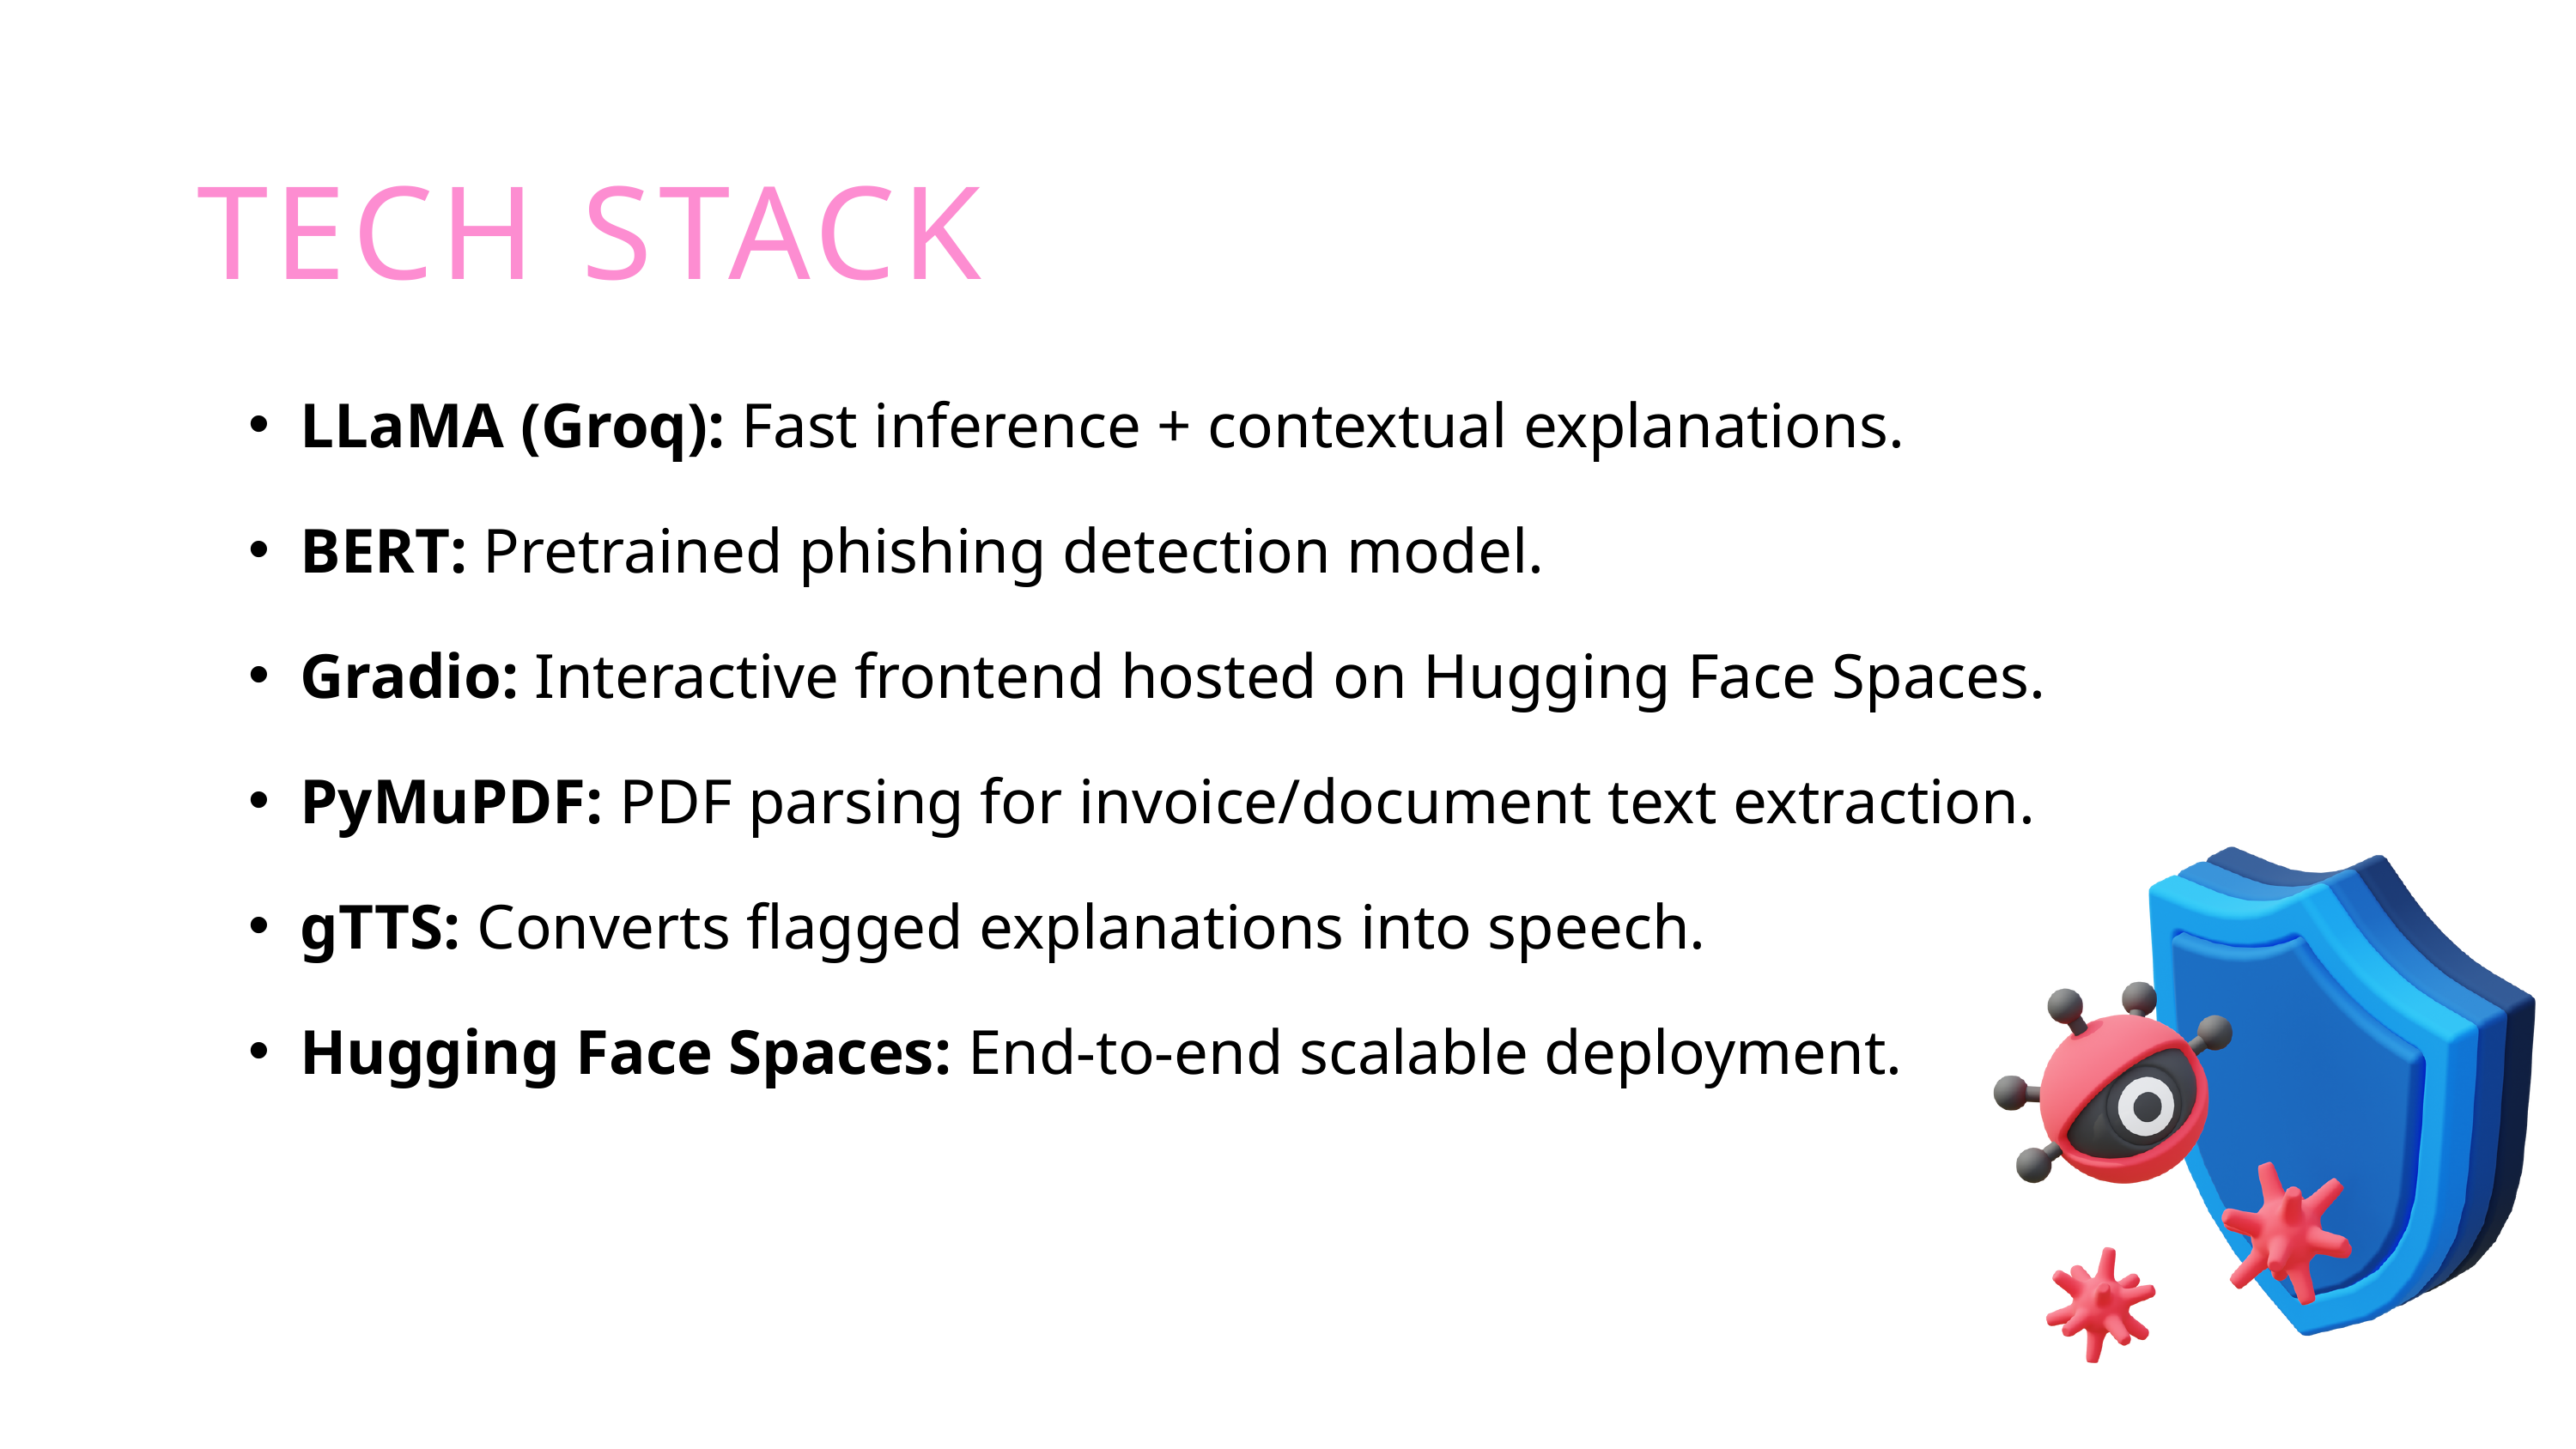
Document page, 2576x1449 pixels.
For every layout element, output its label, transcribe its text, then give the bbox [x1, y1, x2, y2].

text_box LLaMA (Groq): Fast inference + contextual explanations. BERT: Pretrained phishing detection model. Gradio: Interactive frontend hosted on Hugging Face Spaces. PyMuPDF: PDF parsing for invoice/document text extraction. gTTS: Converts flagged explanations into speech. Hugging Face Spaces: End-to-end scalable deployment. [197, 334, 2178, 1087]
text_box TECH STACK [197, 124, 1340, 306]
text_box [1993, 846, 2537, 1363]
